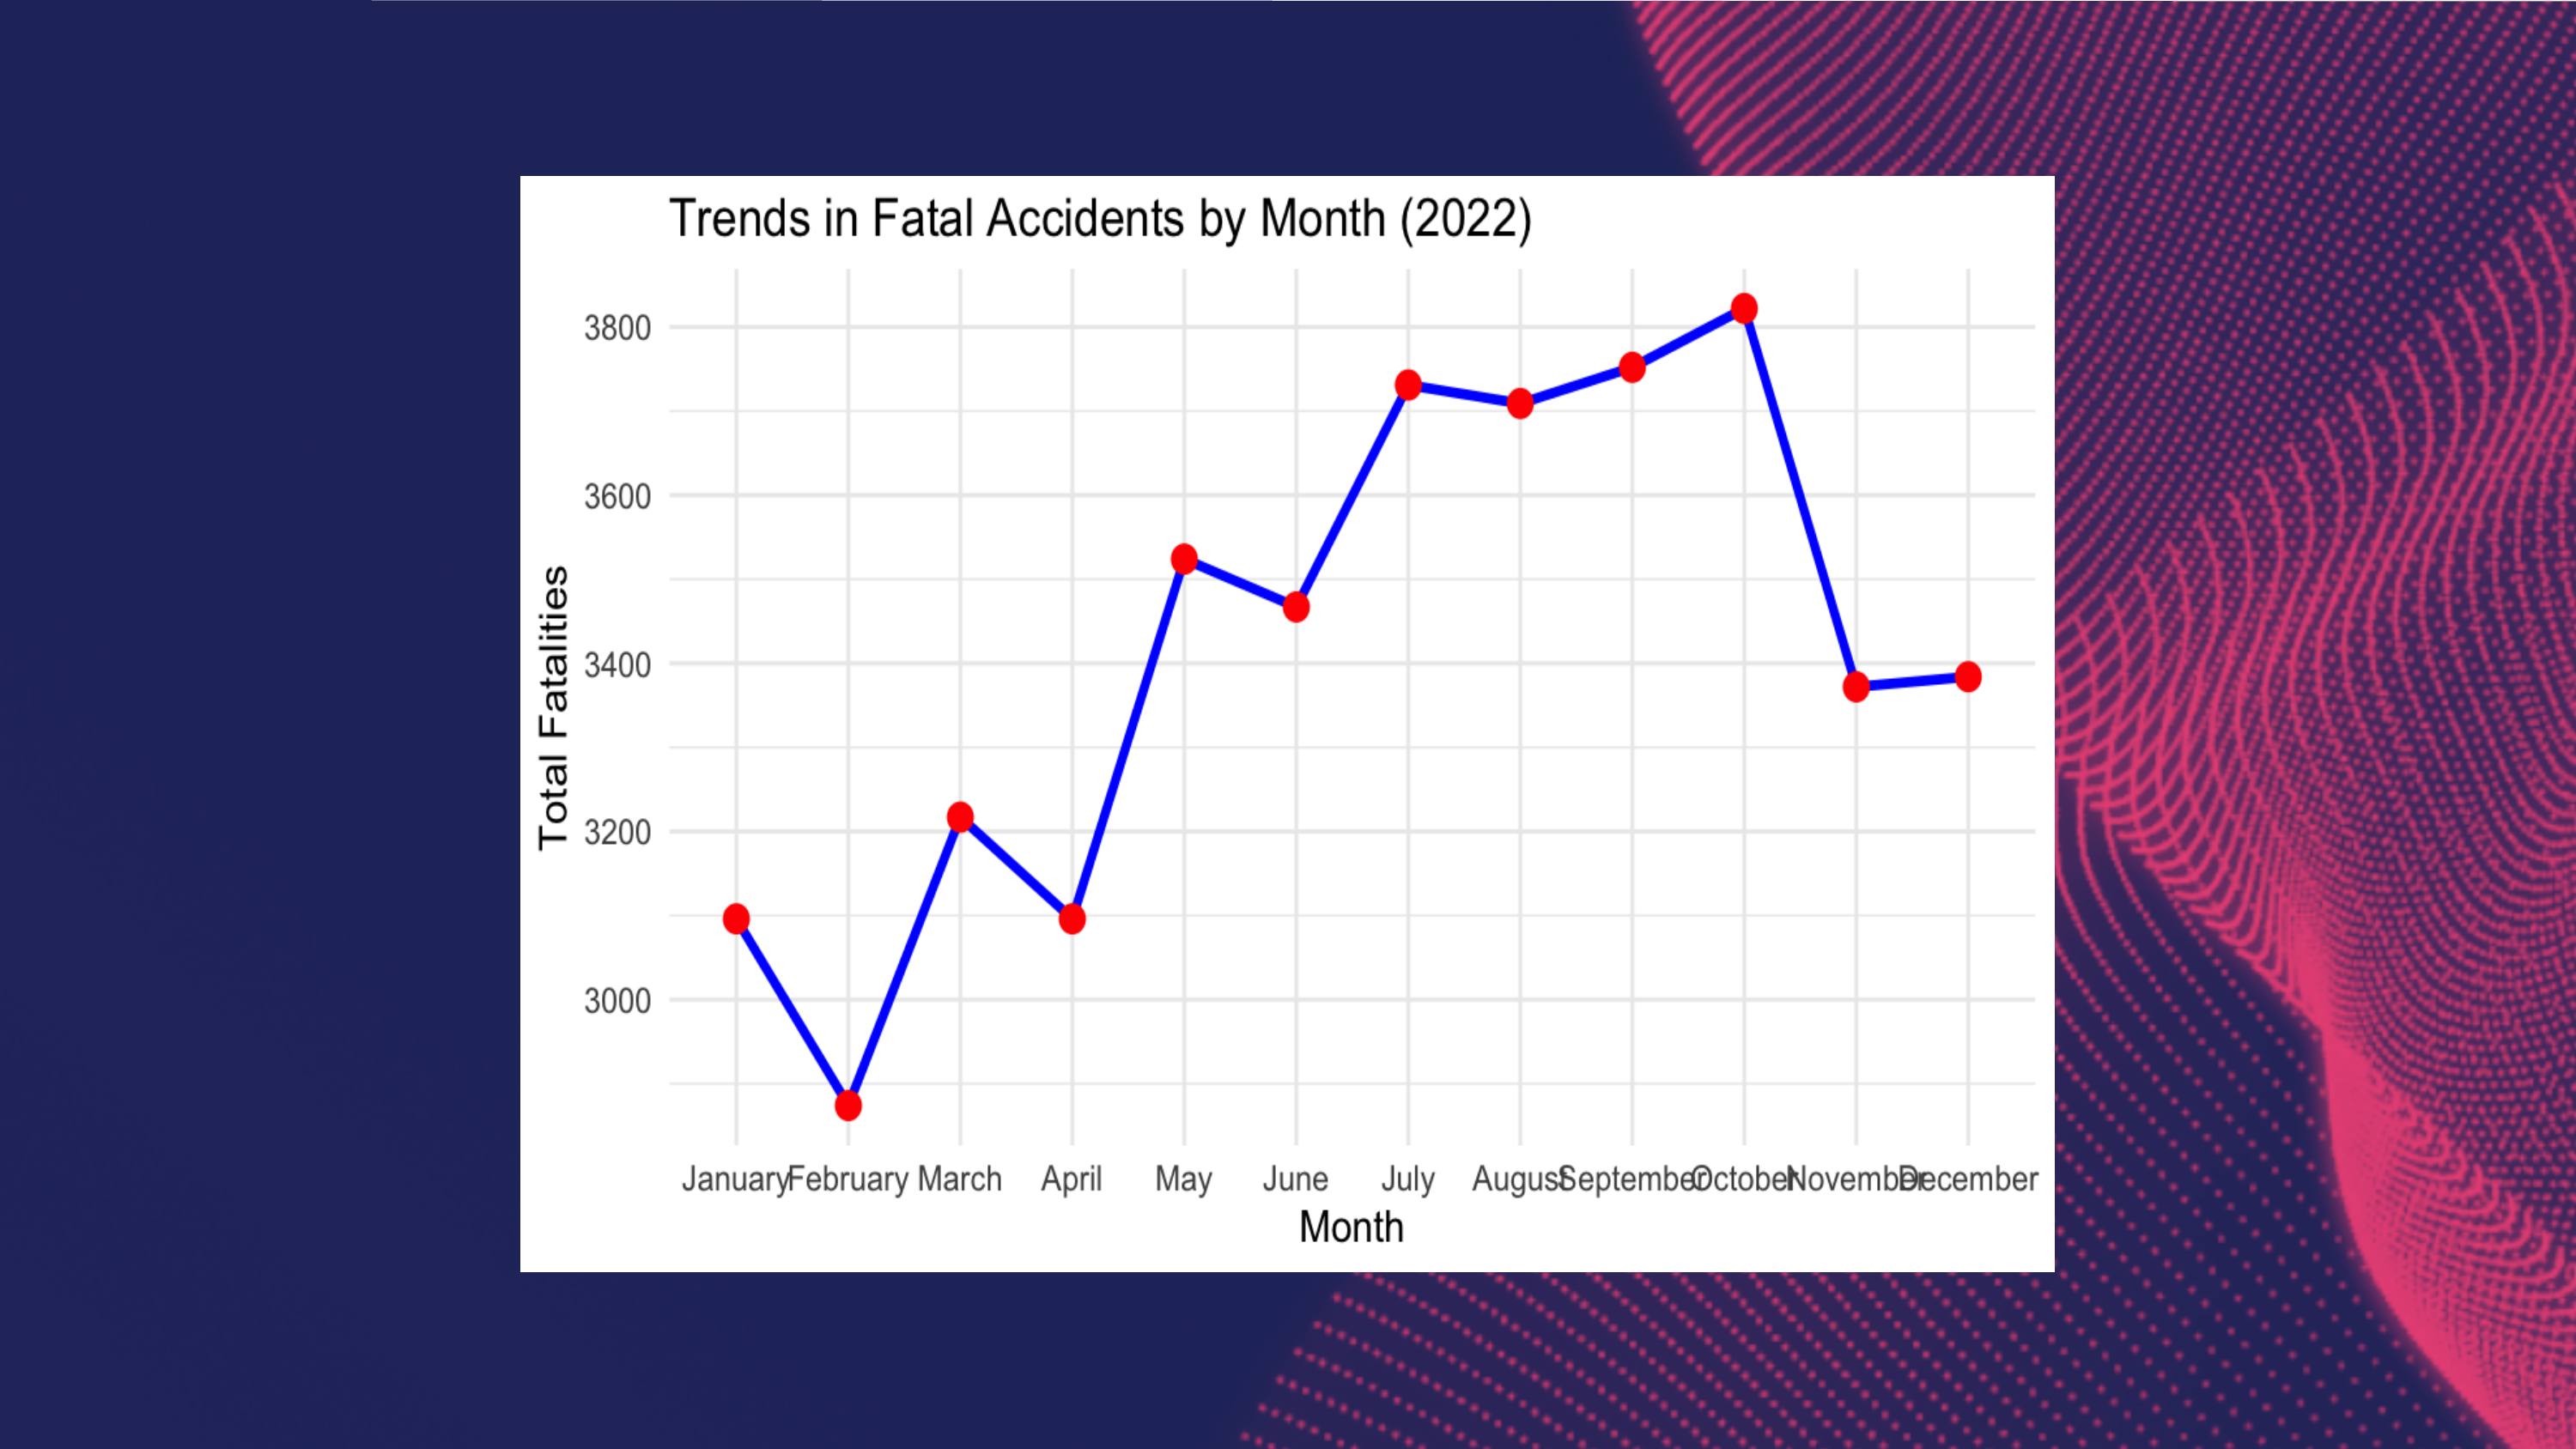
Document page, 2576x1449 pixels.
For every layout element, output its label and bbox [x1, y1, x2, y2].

text_box [0, 0, 2576, 1449]
picture [520, 176, 2056, 1273]
